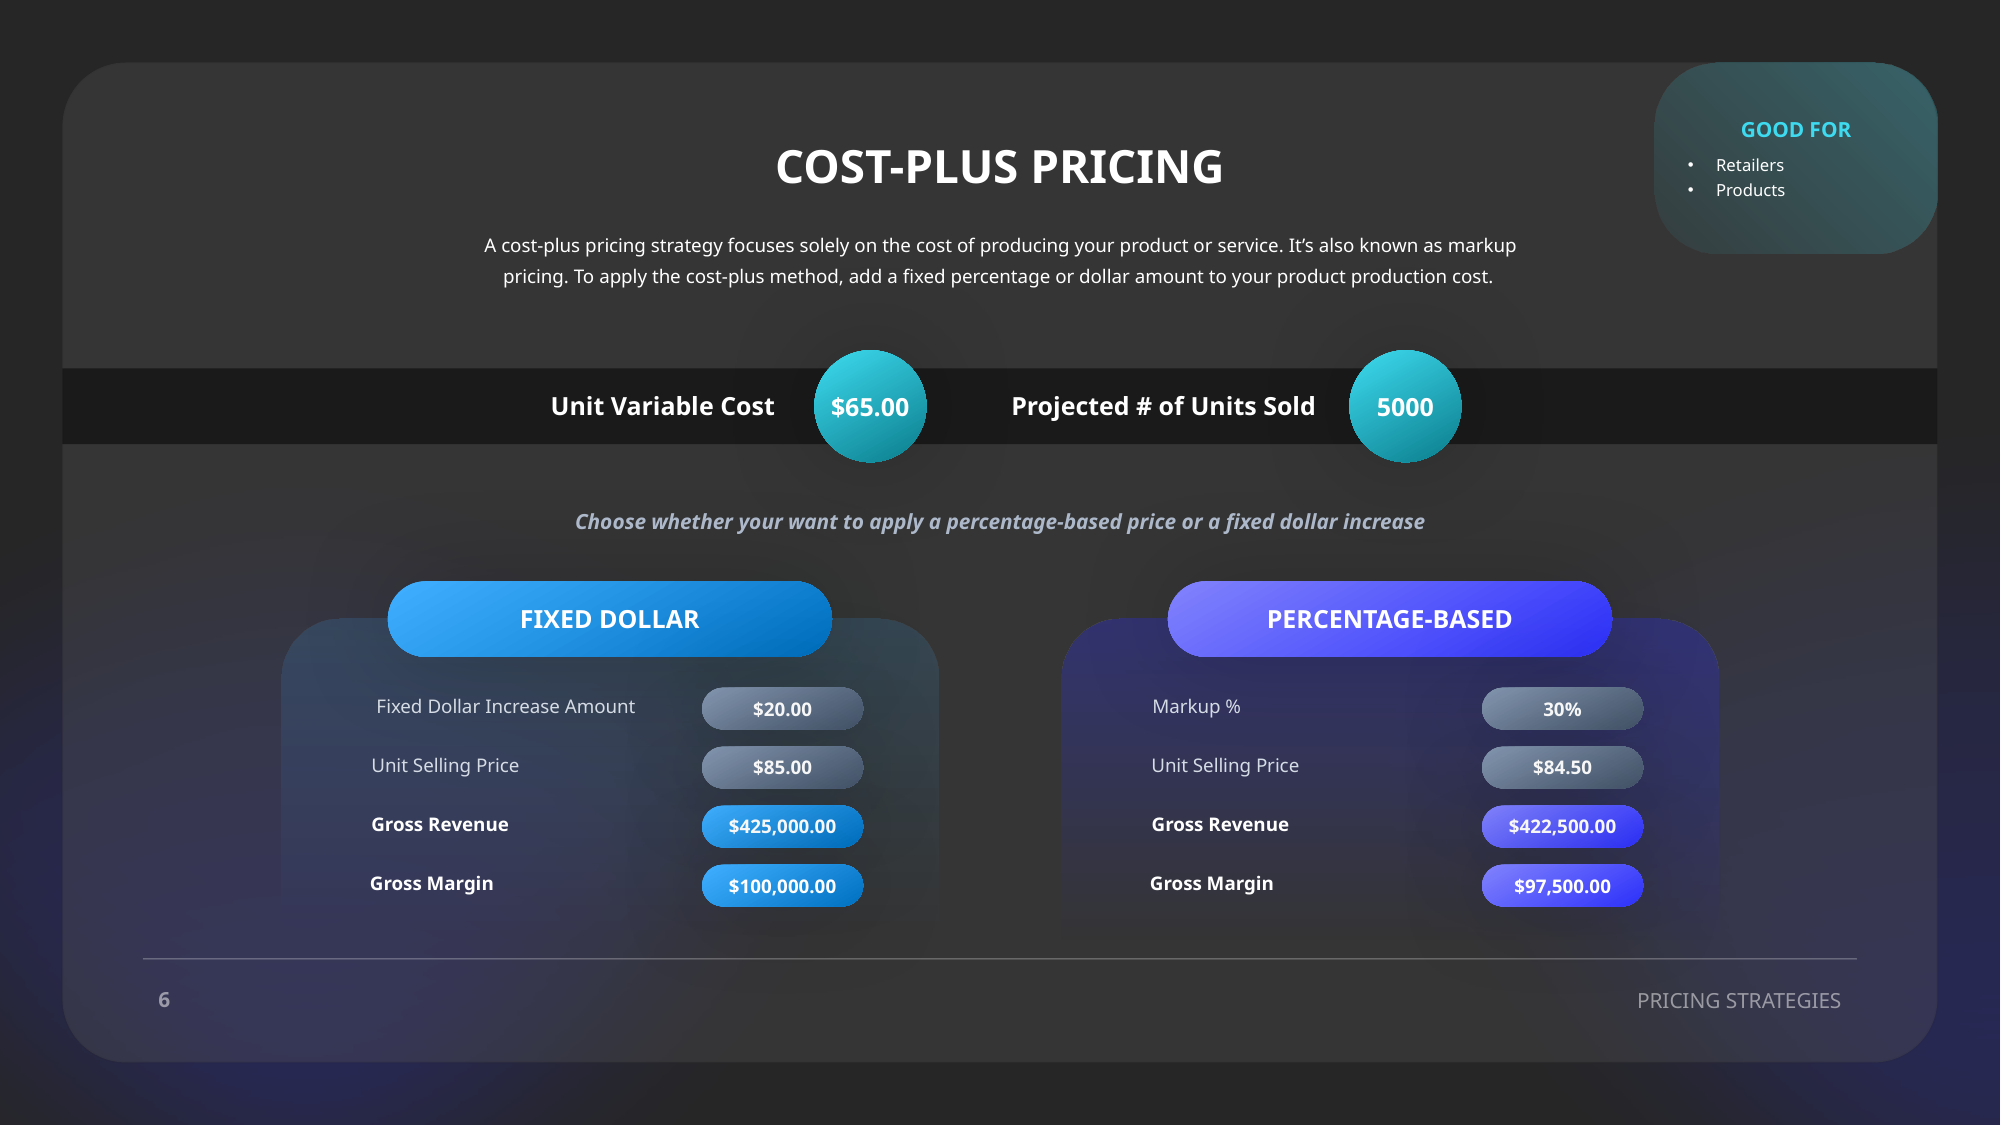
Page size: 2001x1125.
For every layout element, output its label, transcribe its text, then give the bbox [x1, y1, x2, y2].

text_box [1491, 367, 1938, 445]
text_box COST-PLUS PRICING [610, 130, 1390, 201]
text_box Choose whether your want to apply a percentage-based price or a fixed dollar increase [560, 501, 1440, 542]
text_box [281, 581, 1719, 942]
text_box GOOD FOR Retailers Products [1653, 61, 1939, 255]
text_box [538, 350, 1462, 463]
text_box [61, 367, 538, 445]
slide_number 6 [143, 980, 197, 1021]
footer PRICING STRATEGIES [1621, 980, 1857, 1021]
text_box A cost-plus pricing strategy focuses solely on the cost of producing your product or service. It’s also known as markup pricing. To apply the cost-plus method, add a fixed percentage or dollar amount to your product production cost. [450, 217, 1550, 295]
